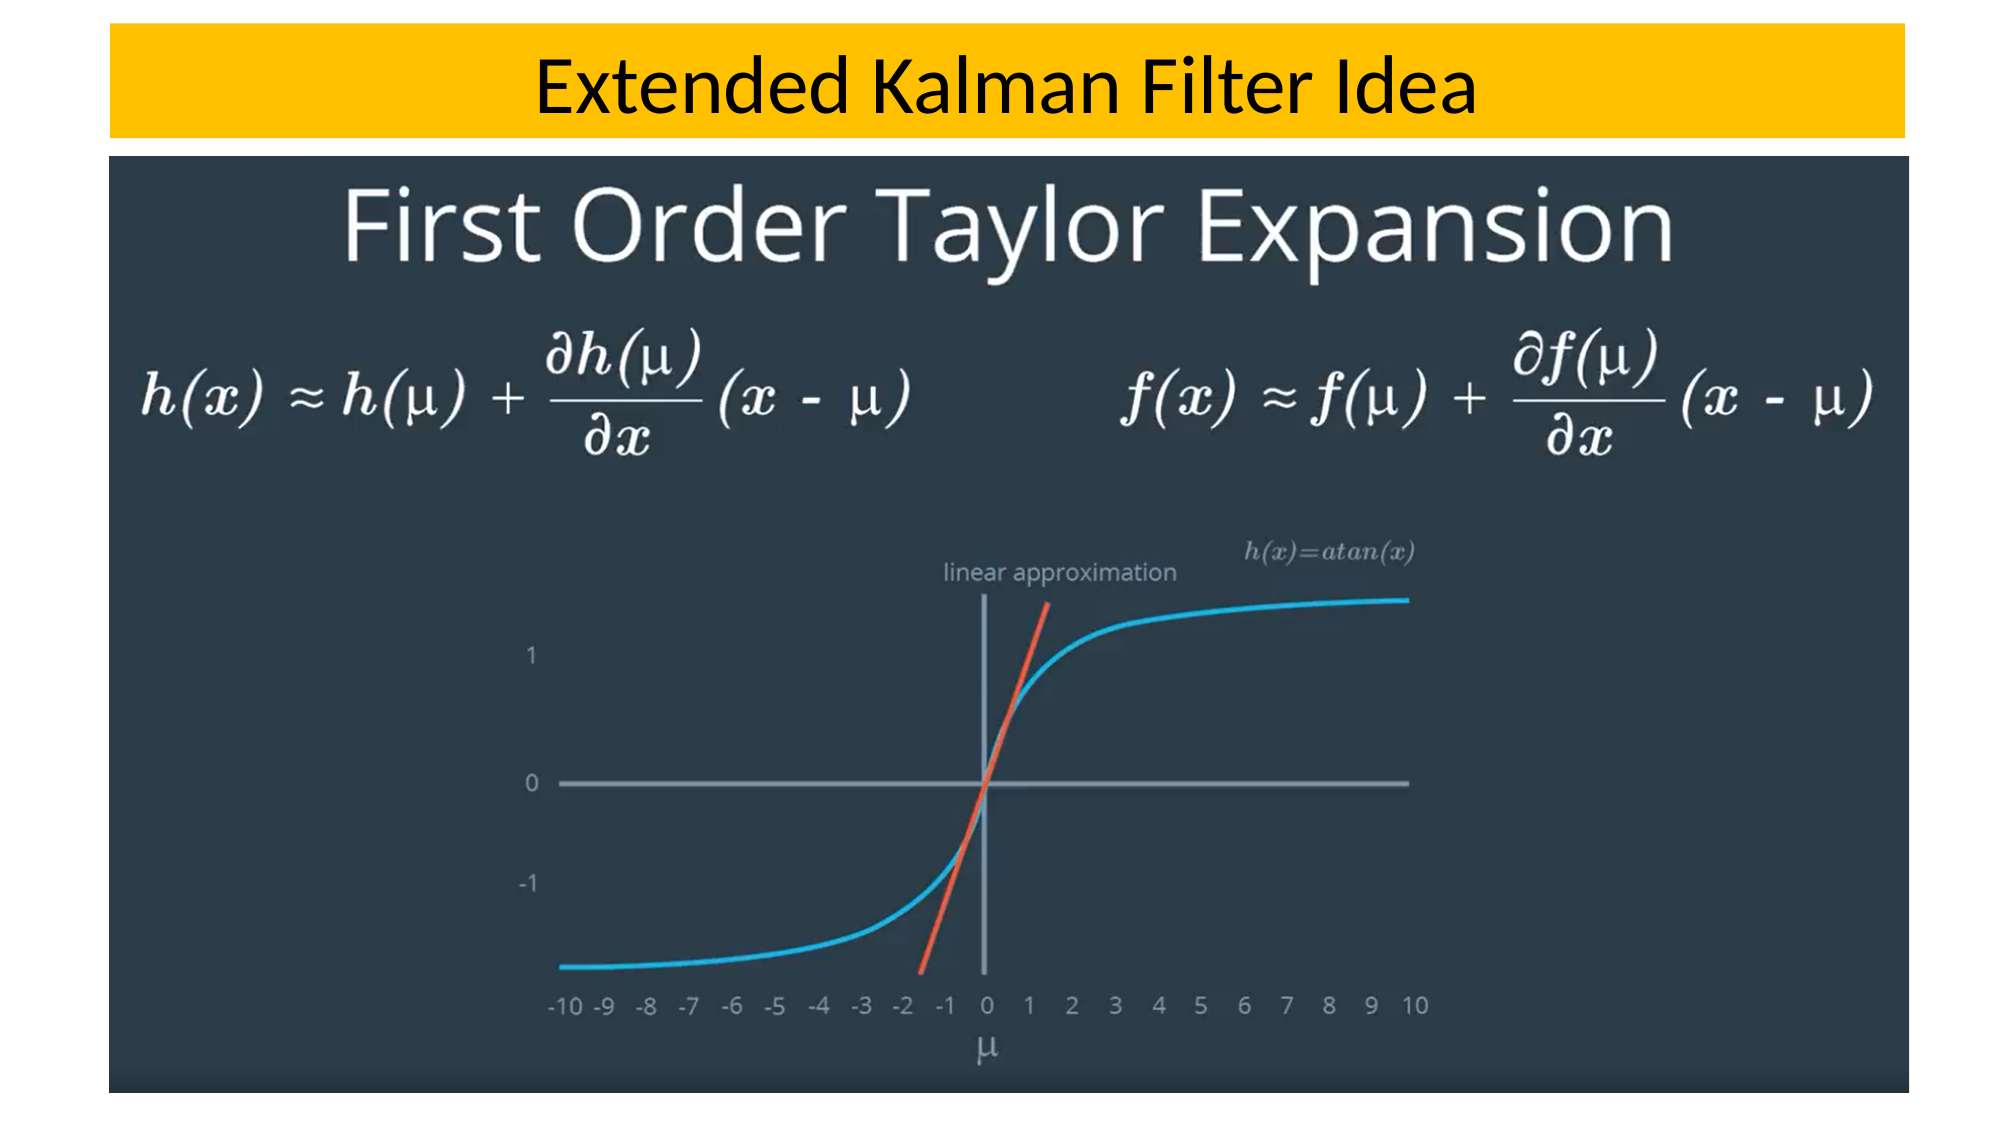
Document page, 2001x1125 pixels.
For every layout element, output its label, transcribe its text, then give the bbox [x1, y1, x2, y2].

text_box Extended Kalman Filter Idea [110, 23, 1906, 139]
picture [108, 156, 1910, 1093]
